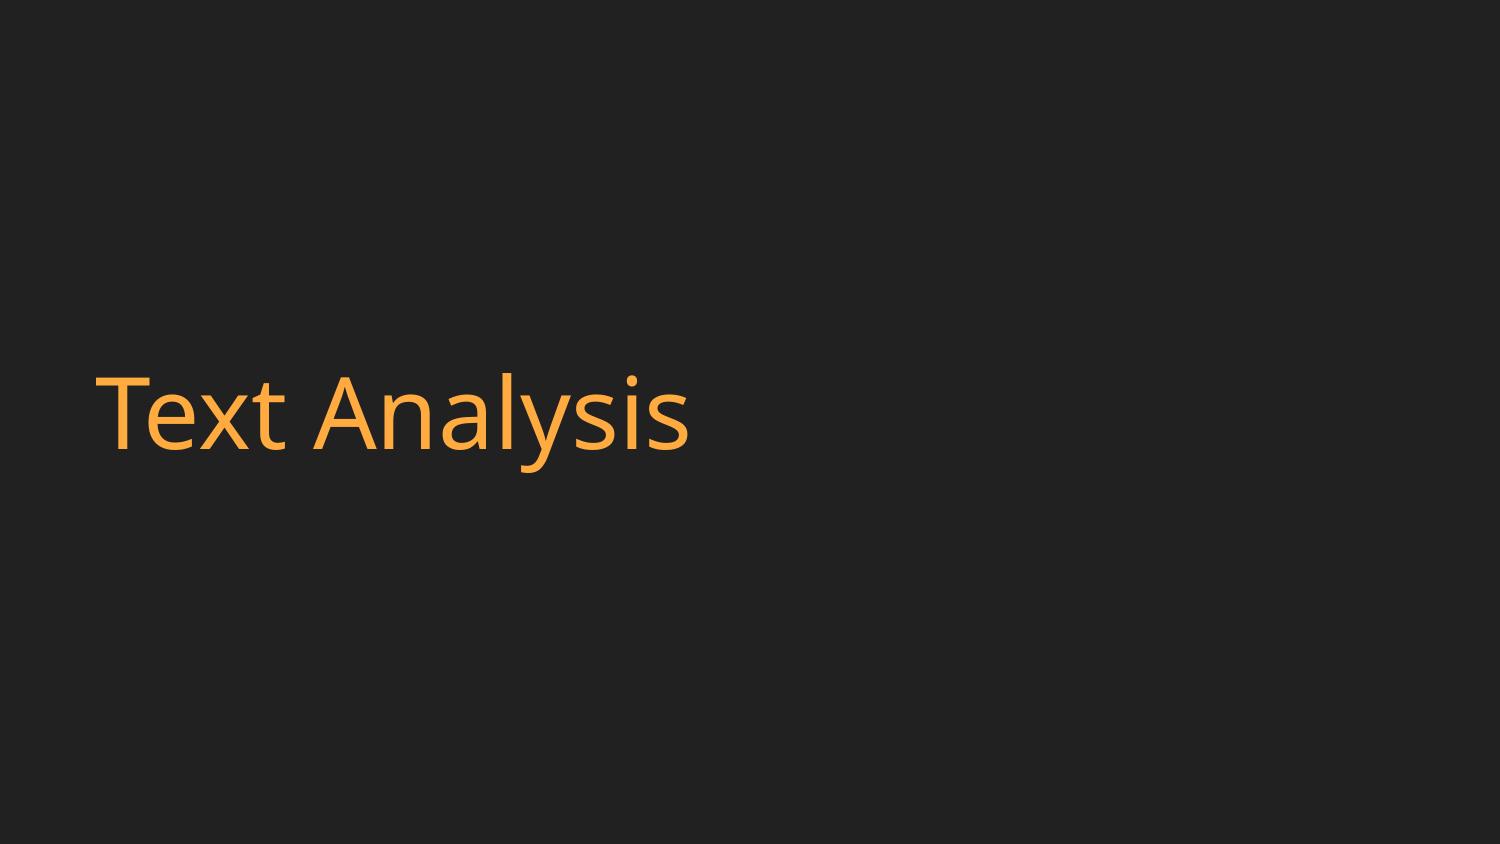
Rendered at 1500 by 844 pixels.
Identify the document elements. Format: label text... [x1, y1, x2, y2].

title Text Analysis [80, 73, 1125, 745]
